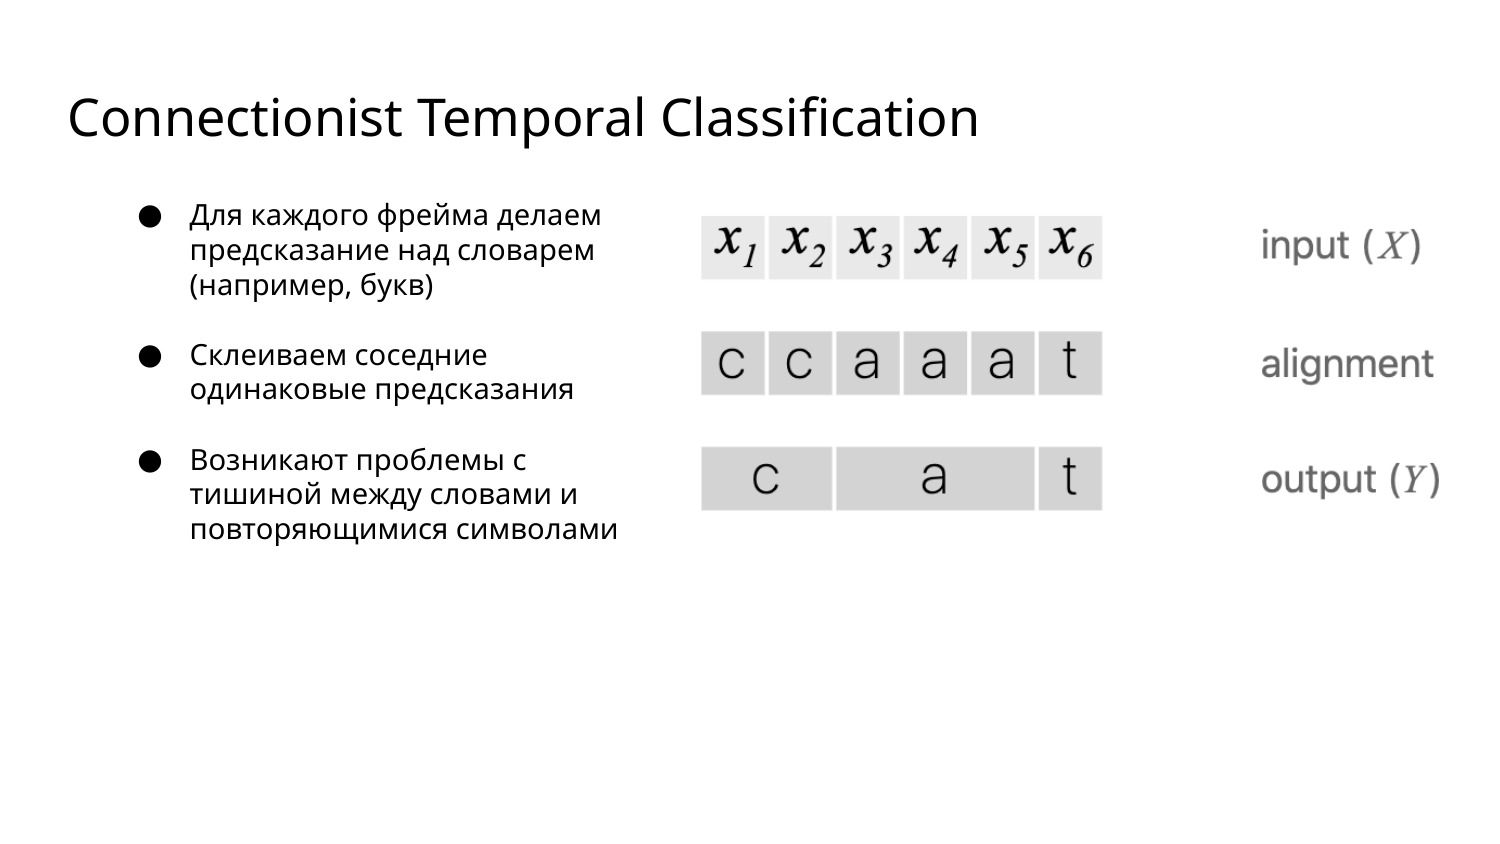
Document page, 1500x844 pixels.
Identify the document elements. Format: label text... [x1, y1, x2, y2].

picture [689, 166, 1470, 549]
text_box Для каждого фрейма делаем предсказание над словарем (например, букв) Склеиваем соседние одинаковые предсказания Возникают проблемы с тишиной между словами и повторяющимися символами [99, 181, 672, 631]
text_box Connectionist Temporal Classification [52, 69, 1402, 162]
